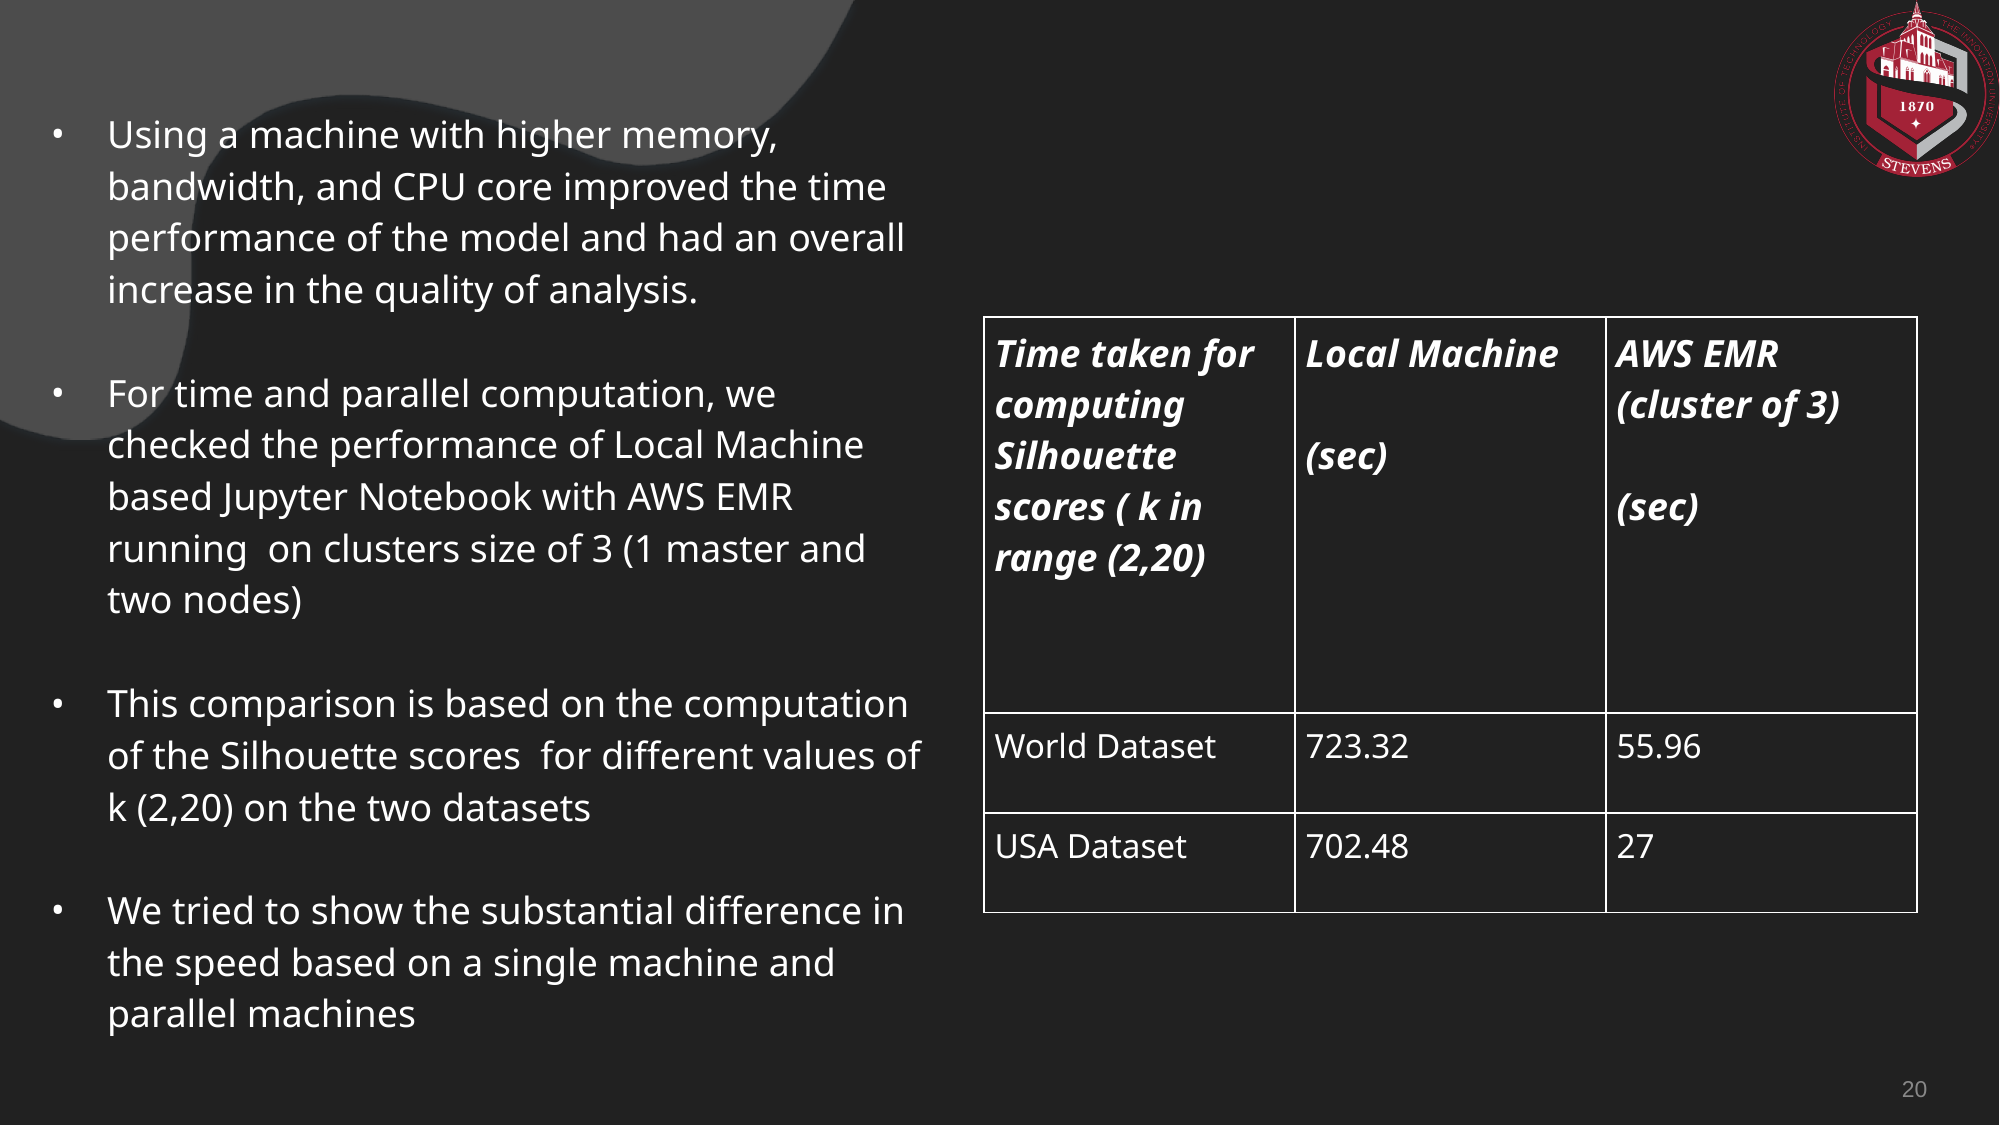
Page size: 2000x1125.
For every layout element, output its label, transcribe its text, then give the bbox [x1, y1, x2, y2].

slide_number 20 [1862, 1057, 1967, 1118]
picture [1833, 0, 2000, 178]
table_header Local Machine (sec) [1296, 318, 1605, 712]
table_cell 55.96 [1607, 714, 1916, 812]
table_cell USA Dataset [985, 814, 1294, 912]
table_header AWS EMR (cluster of 3) (sec) [1607, 318, 1916, 712]
table_cell 702.48 [1296, 814, 1605, 912]
table_cell World Dataset [985, 714, 1294, 812]
table_header Time taken for computing Silhouette scores ( k in range (2,20) [985, 318, 1294, 712]
list Using a machine with higher memory, bandwidth, and CPU core improved the time performance of the model and had an overall increase in the quality of analysis. For time and parallel computation, we checked the performance of Local Machine based Jupyter Notebook with AWS EMR running on clusters size of 3 (1 master and two nodes) This comparison is based on the computation of the Silhouette scores for different values of k (2,20) on the two datasets We tried to show the substantial difference in the speed based on a single machine and parallel machines [12, 84, 946, 955]
table_cell 723.32 [1296, 714, 1605, 812]
picture [0, 0, 856, 440]
table_cell 27 [1607, 814, 1916, 912]
